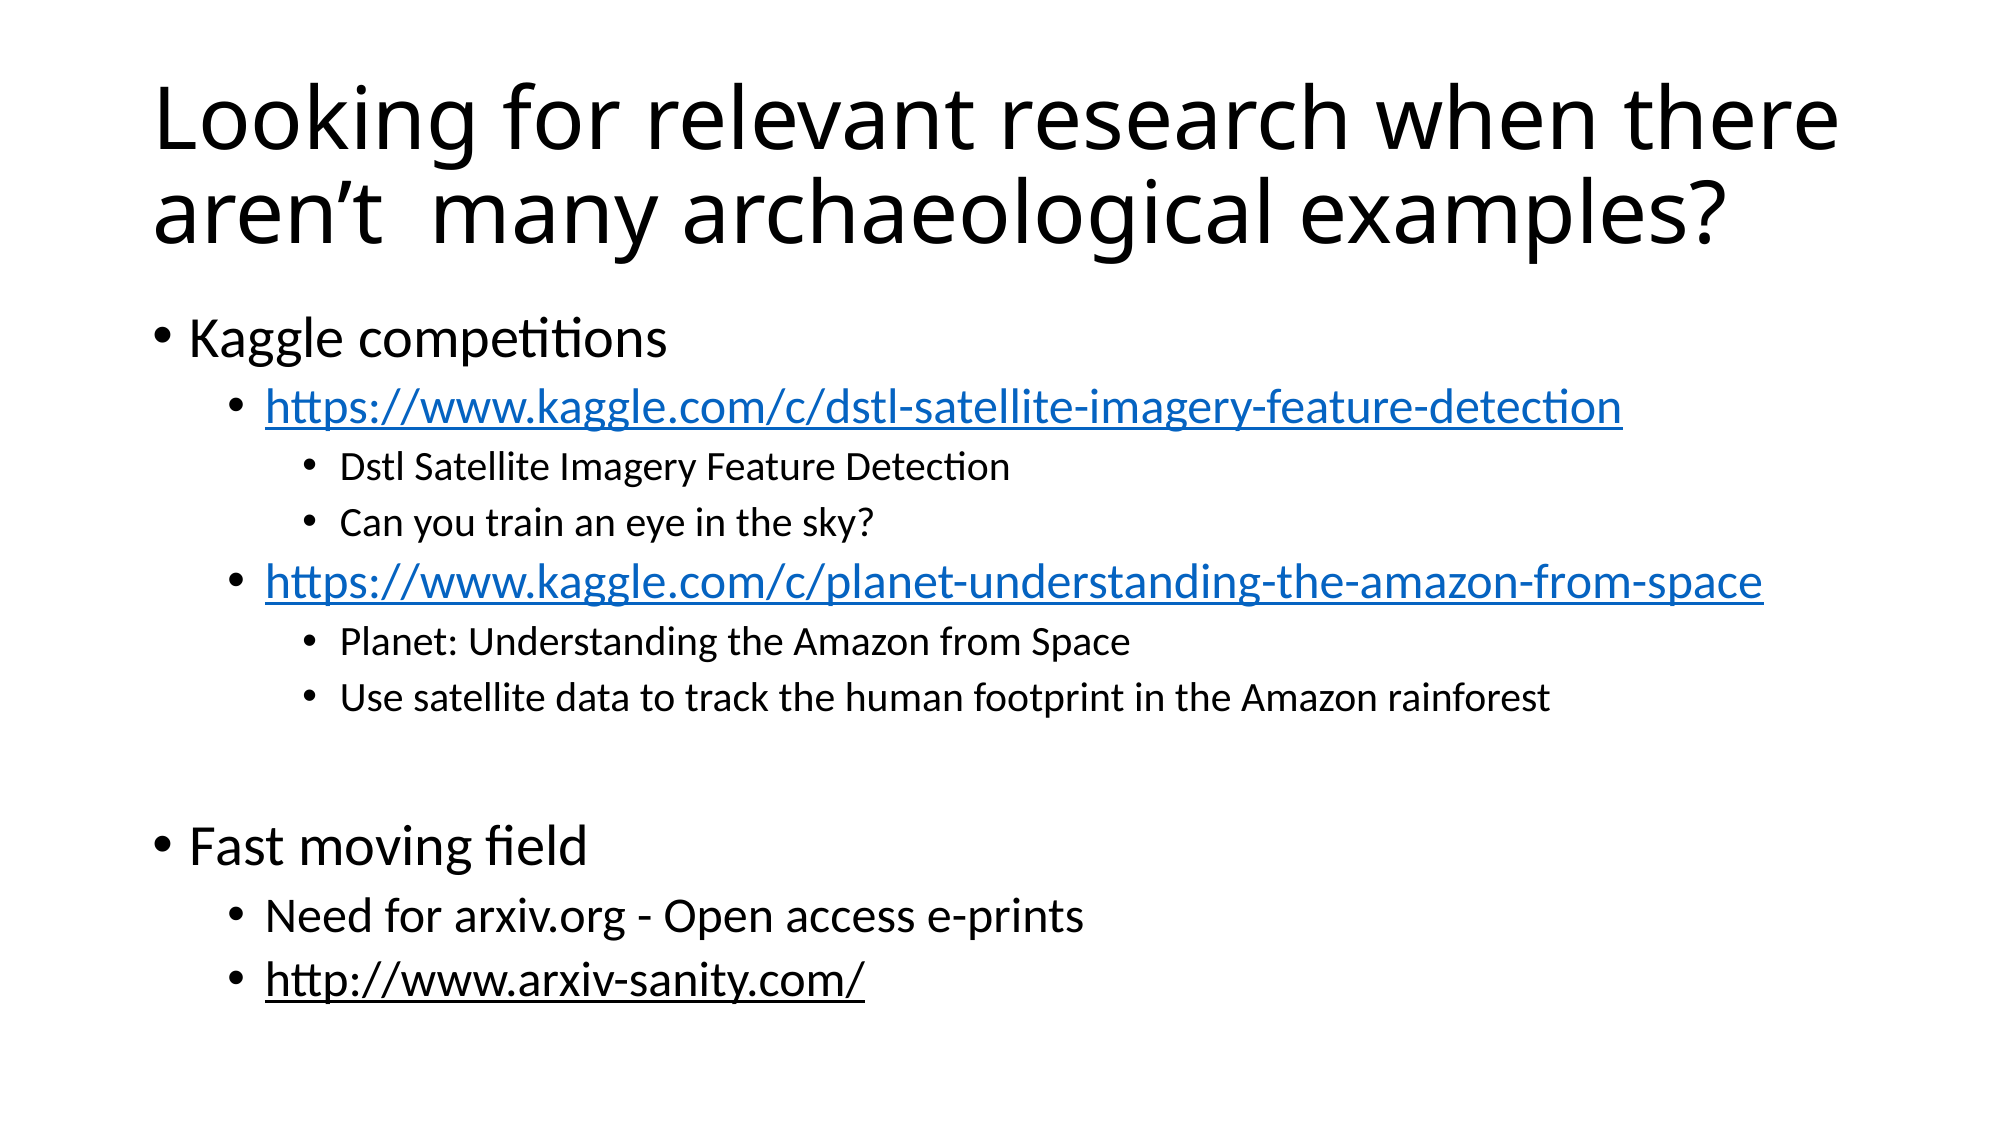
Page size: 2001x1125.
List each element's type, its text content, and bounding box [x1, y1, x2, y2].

list Kaggle competitions https://www.kaggle.com/c/dstl-satellite-imagery-feature-detection Dstl Satellite Imagery Feature Detection Can you train an eye in the sky? https://www.kaggle.com/c/planet-understanding-the-amazon-from-space Planet: Understanding the Amazon from Space Use satellite data to track the human footprint in the Amazon rainforest Fast moving field Need for arxiv.org - Open access e-prints http://www.arxiv-sanity.com/ [137, 299, 1863, 1014]
title Looking for relevant research when there aren’t many archaeological examples? [137, 59, 1863, 278]
